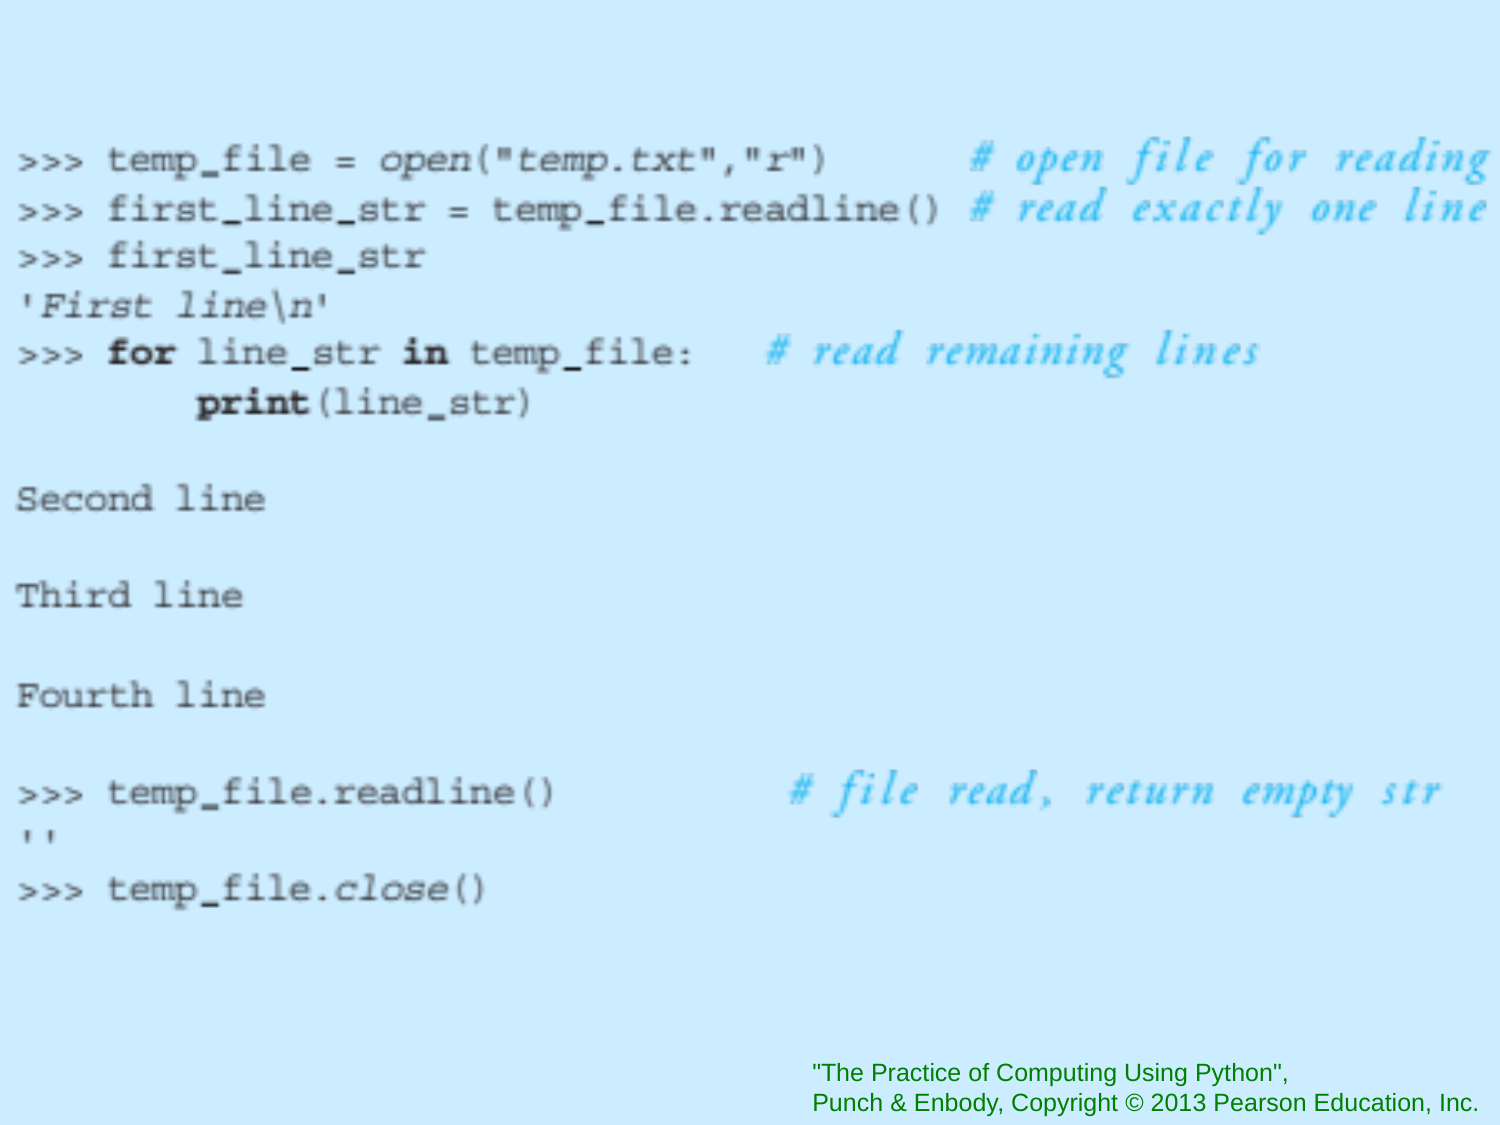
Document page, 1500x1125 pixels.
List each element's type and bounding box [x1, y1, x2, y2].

picture [0, 121, 1500, 921]
